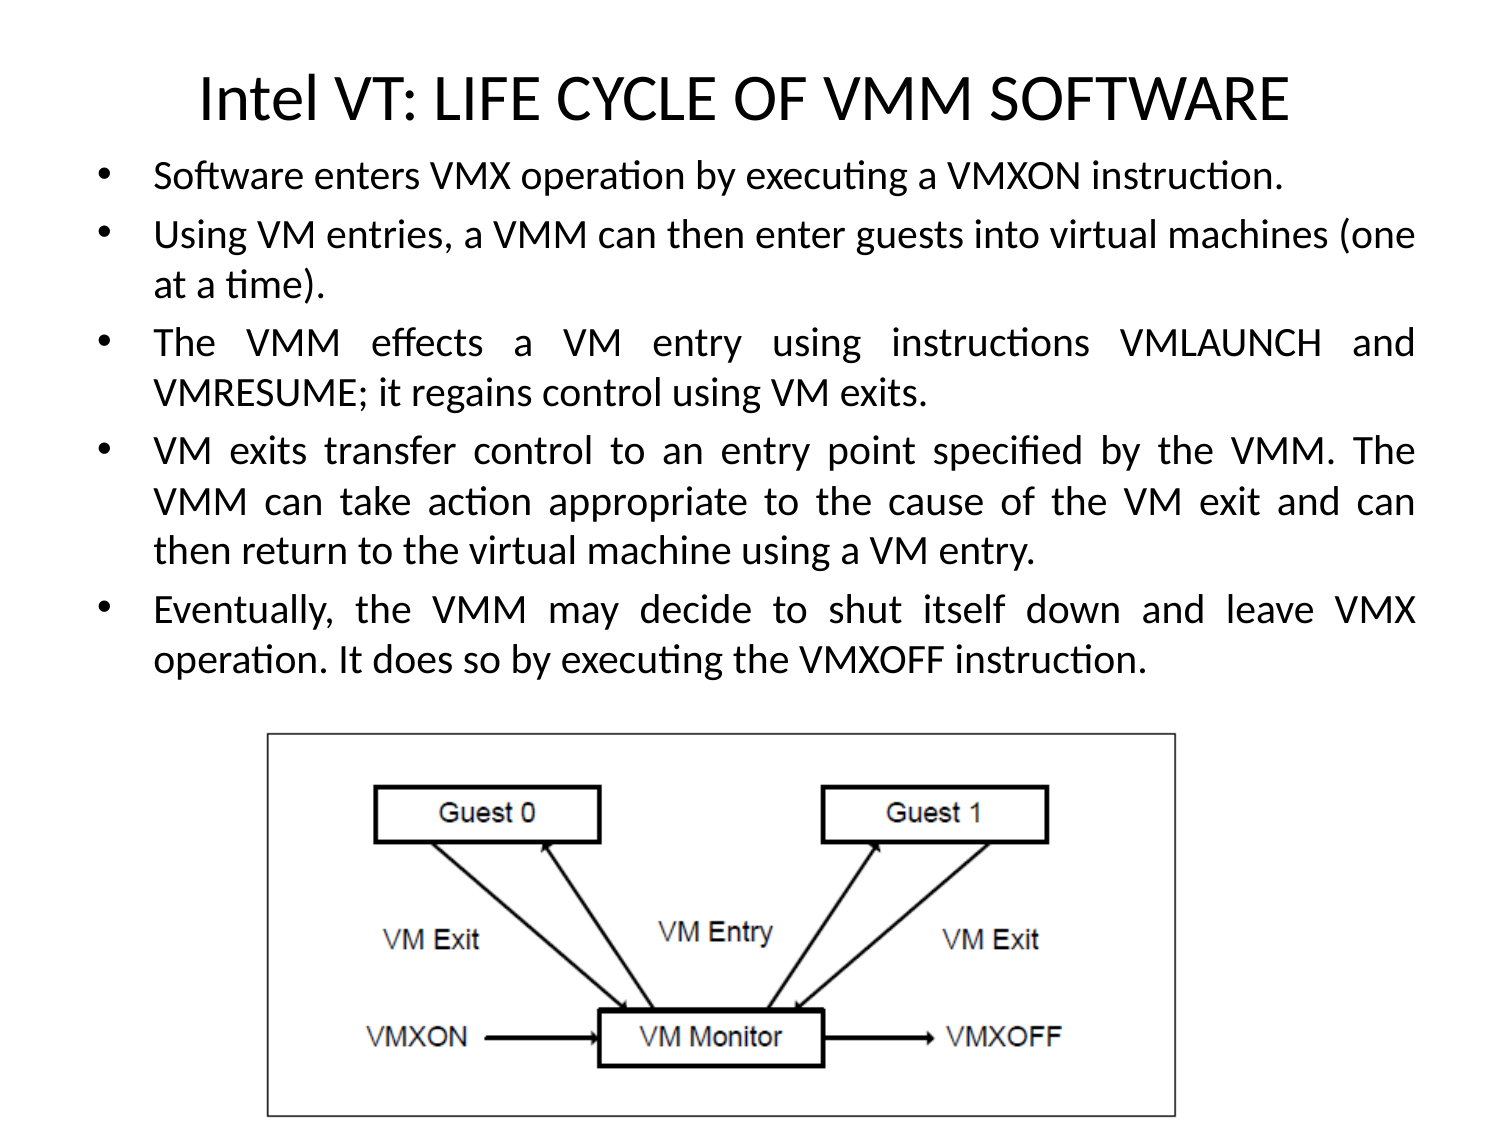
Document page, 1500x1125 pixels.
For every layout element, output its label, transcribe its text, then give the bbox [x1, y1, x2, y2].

list Software enters VMX operation by executing a VMXON instruction. Using VM entries, a VMM can then enter guests into virtual machines (one at a time). The VMM effects a VM entry using instructions VMLAUNCH and VMRESUME; it regains control using VM exits. VM exits transfer control to an entry point specified by the VMM. The VMM can take action appropriate to the cause of the VM exit and can then return to the virtual machine using a VM entry. Eventually, the VMM may decide to shut itself down and leave VMX operation. It does so by executing the VMXOFF instruction. [82, 140, 1432, 883]
title Intel VT: LIFE CYCLE OF VMM SOFTWARE [70, 0, 1421, 188]
picture [261, 724, 1184, 1125]
